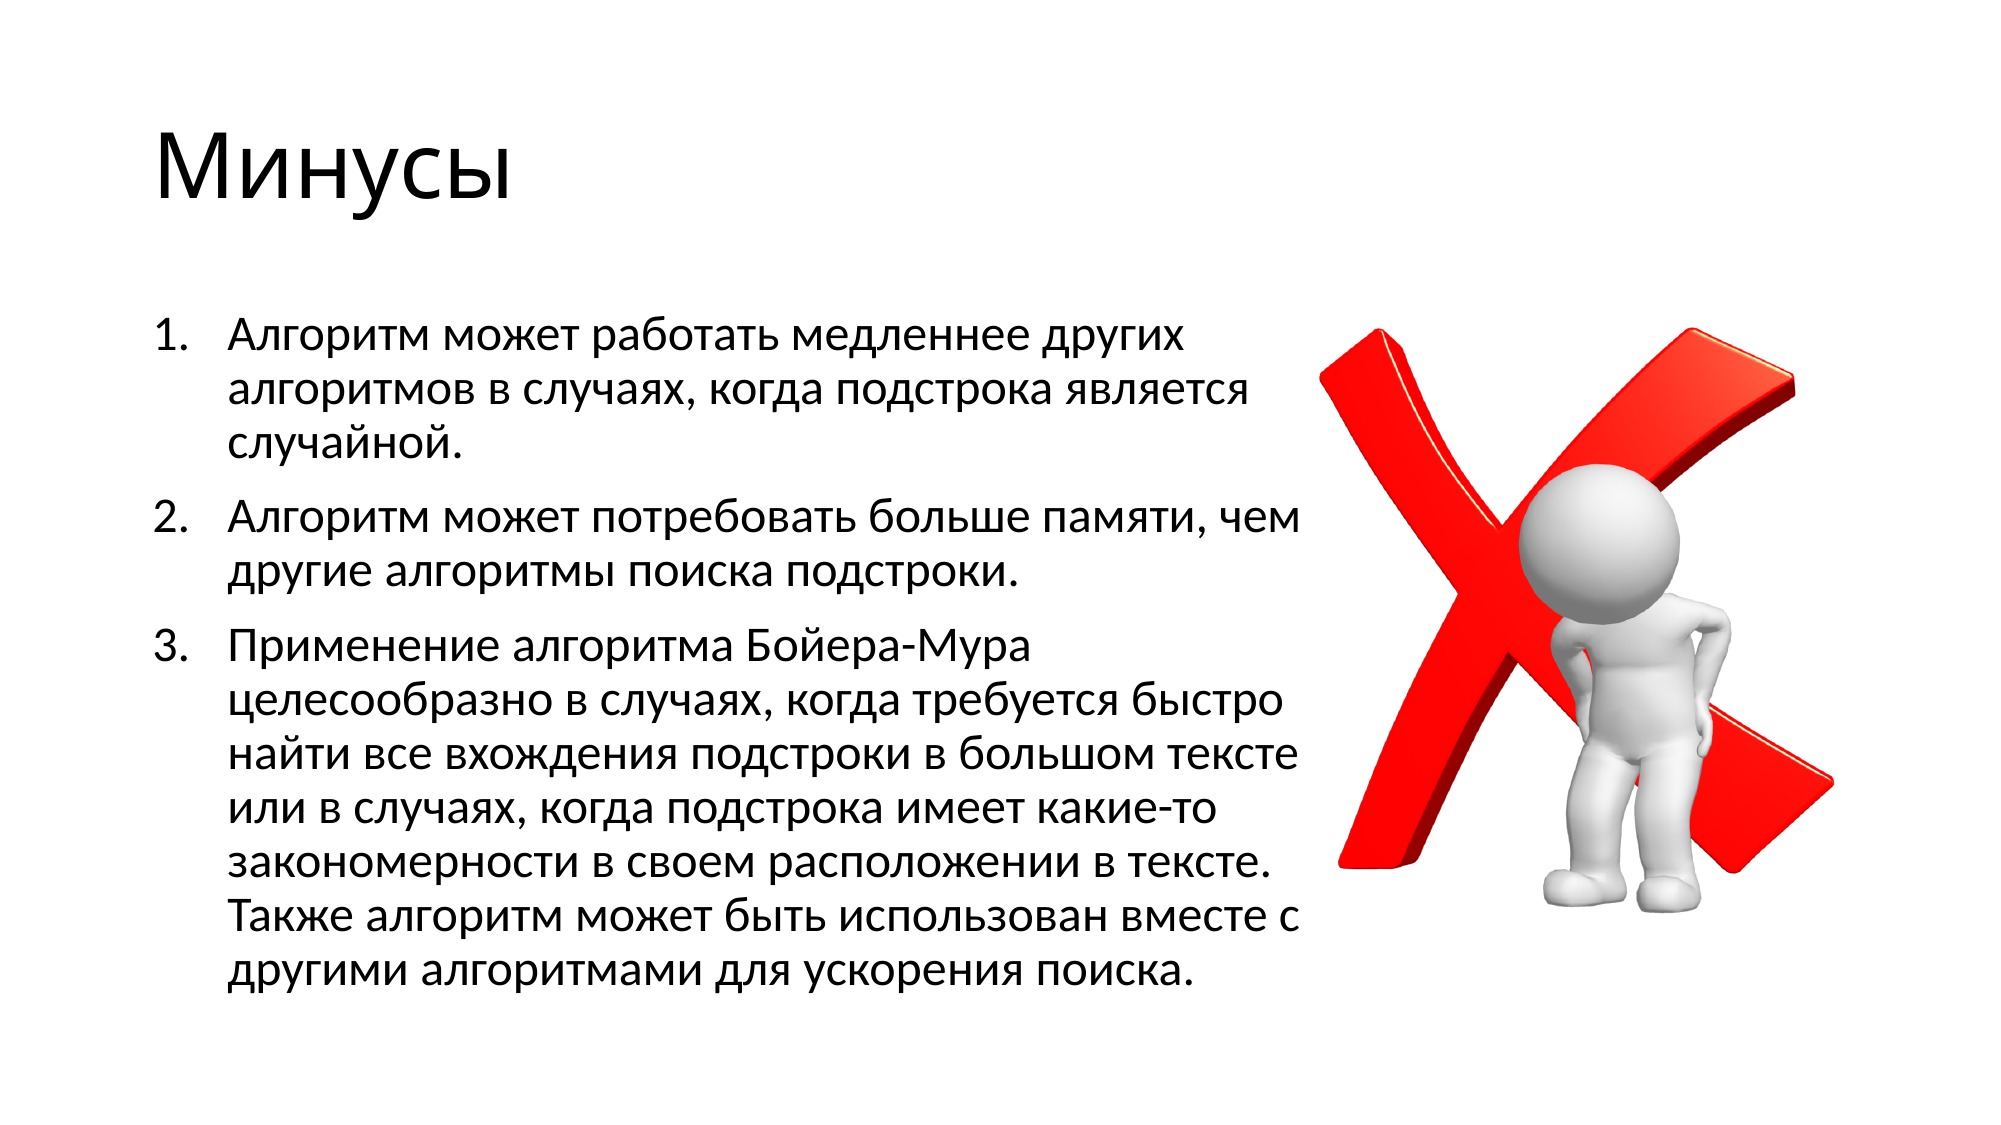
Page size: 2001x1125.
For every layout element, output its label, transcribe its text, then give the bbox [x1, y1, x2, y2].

picture [1235, 257, 1904, 925]
title Минусы [137, 59, 1863, 278]
list Алгоритм может работать медленнее других алгоритмов в случаях, когда подстрока является случайной. Алгоритм может потребовать больше памяти, чем другие алгоритмы поиска подстроки. Применение алгоритма Бойера-Мура целесообразно в случаях, когда требуется быстро найти все вхождения подстроки в большом тексте или в случаях, когда подстрока имеет какие-то закономерности в своем расположении в тексте. Также алгоритм может быть использован вместе с другими алгоритмами для ускорения поиска. [137, 299, 1369, 1014]
